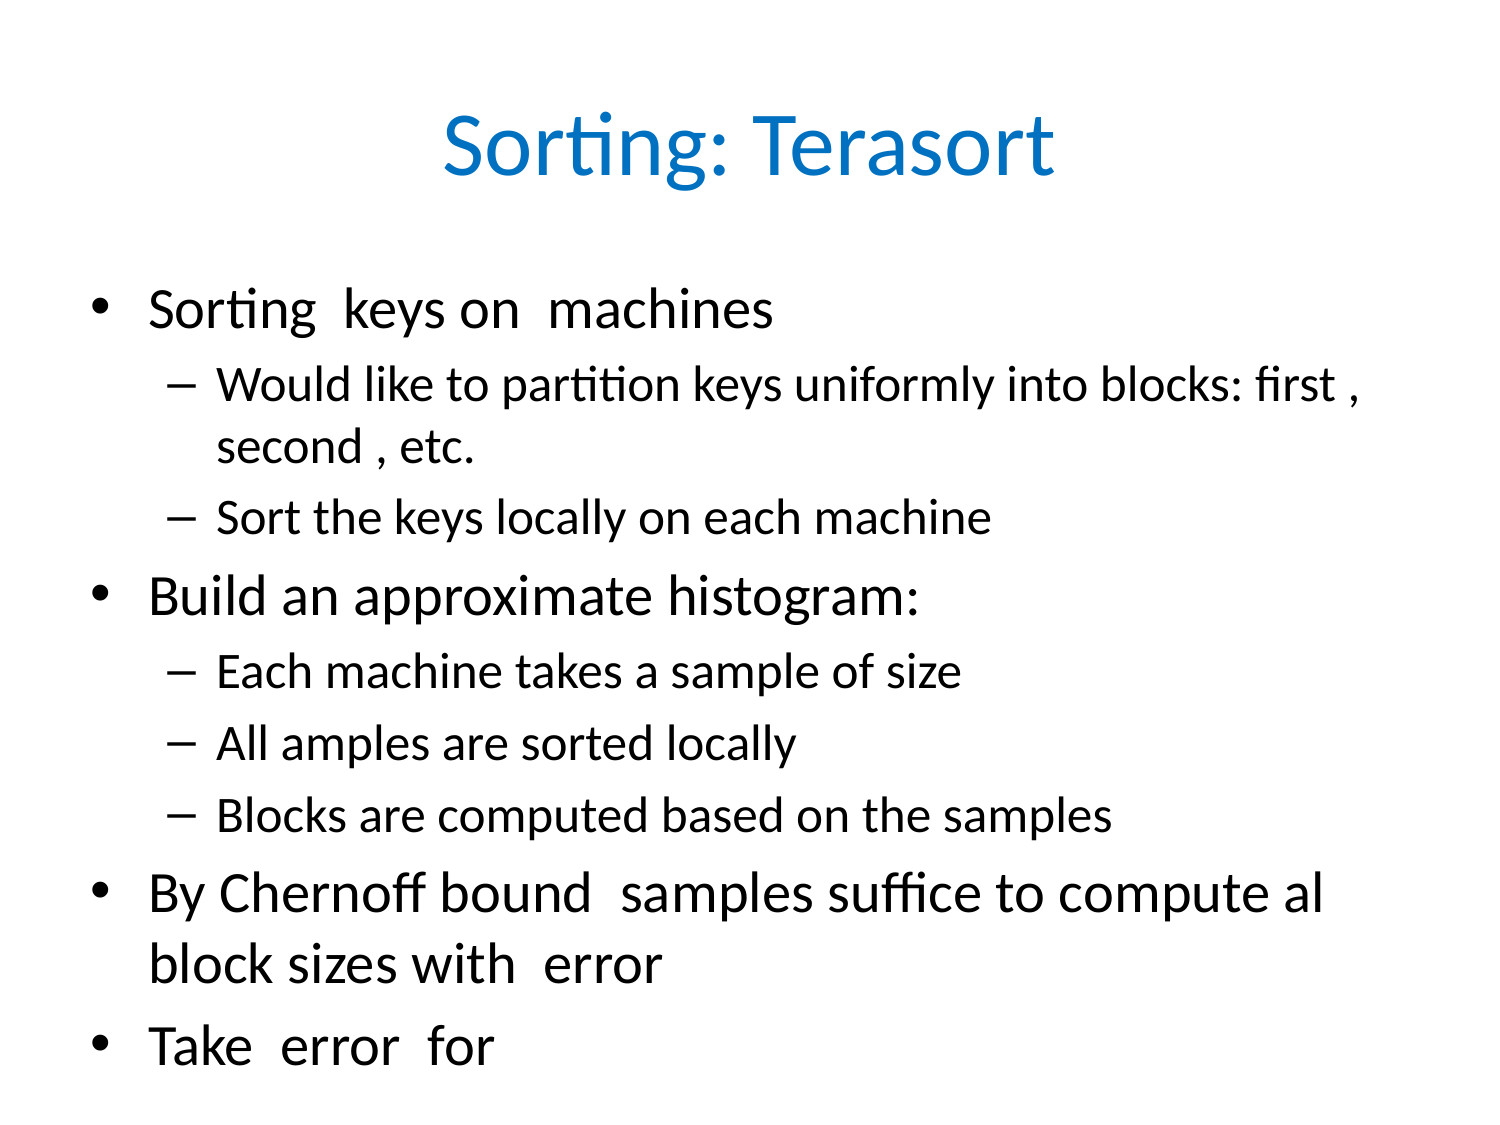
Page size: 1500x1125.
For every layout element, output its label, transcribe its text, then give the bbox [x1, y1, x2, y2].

title Sorting: Terasort [75, 45, 1425, 233]
